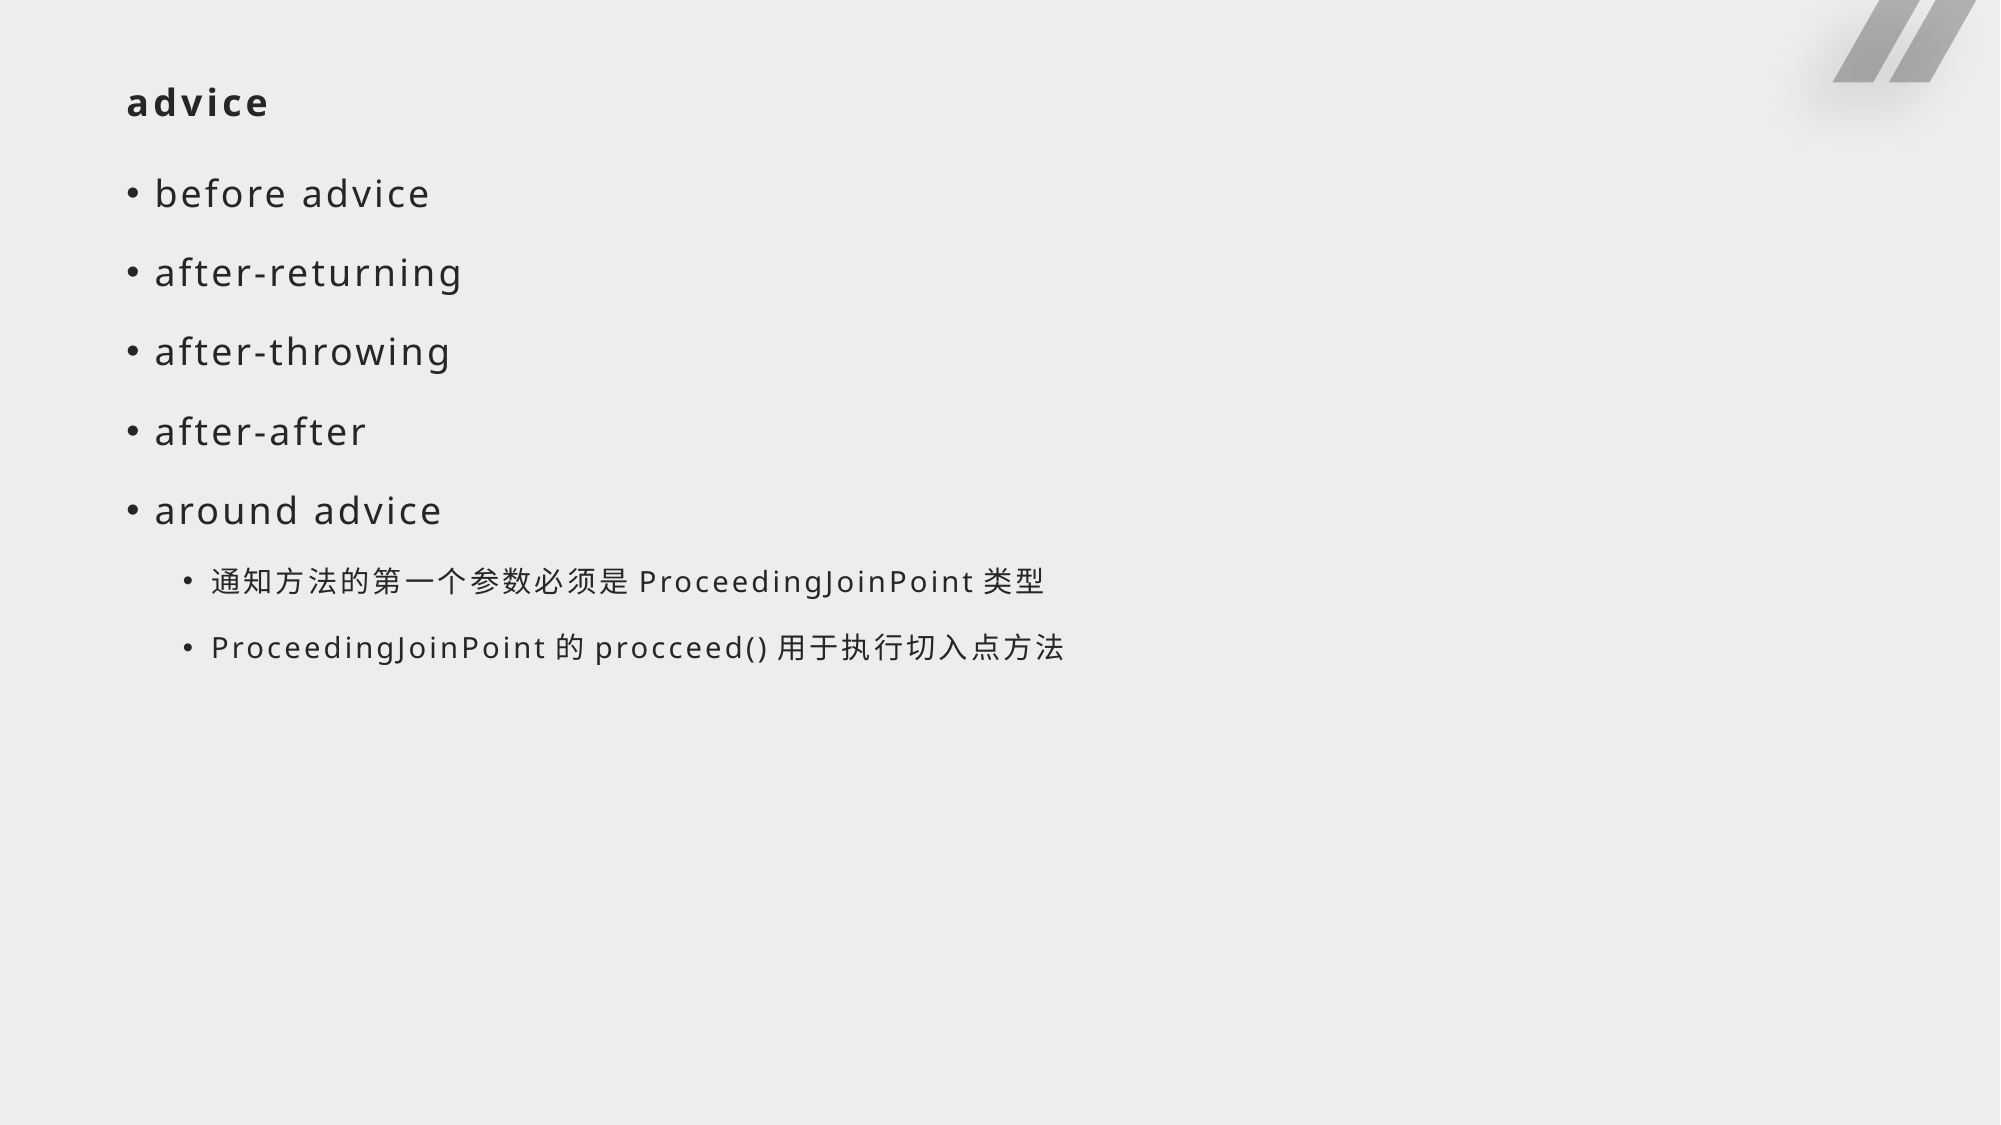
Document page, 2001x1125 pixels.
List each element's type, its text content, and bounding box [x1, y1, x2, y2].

title advice [109, 72, 1891, 146]
list before advice after-returning after-throwing after-after around advice 通知方法的第一个参数必须是ProceedingJoinPoint类型 ProceedingJoinPoint的procceed()用于执行切入点方法 [109, 156, 1891, 1041]
